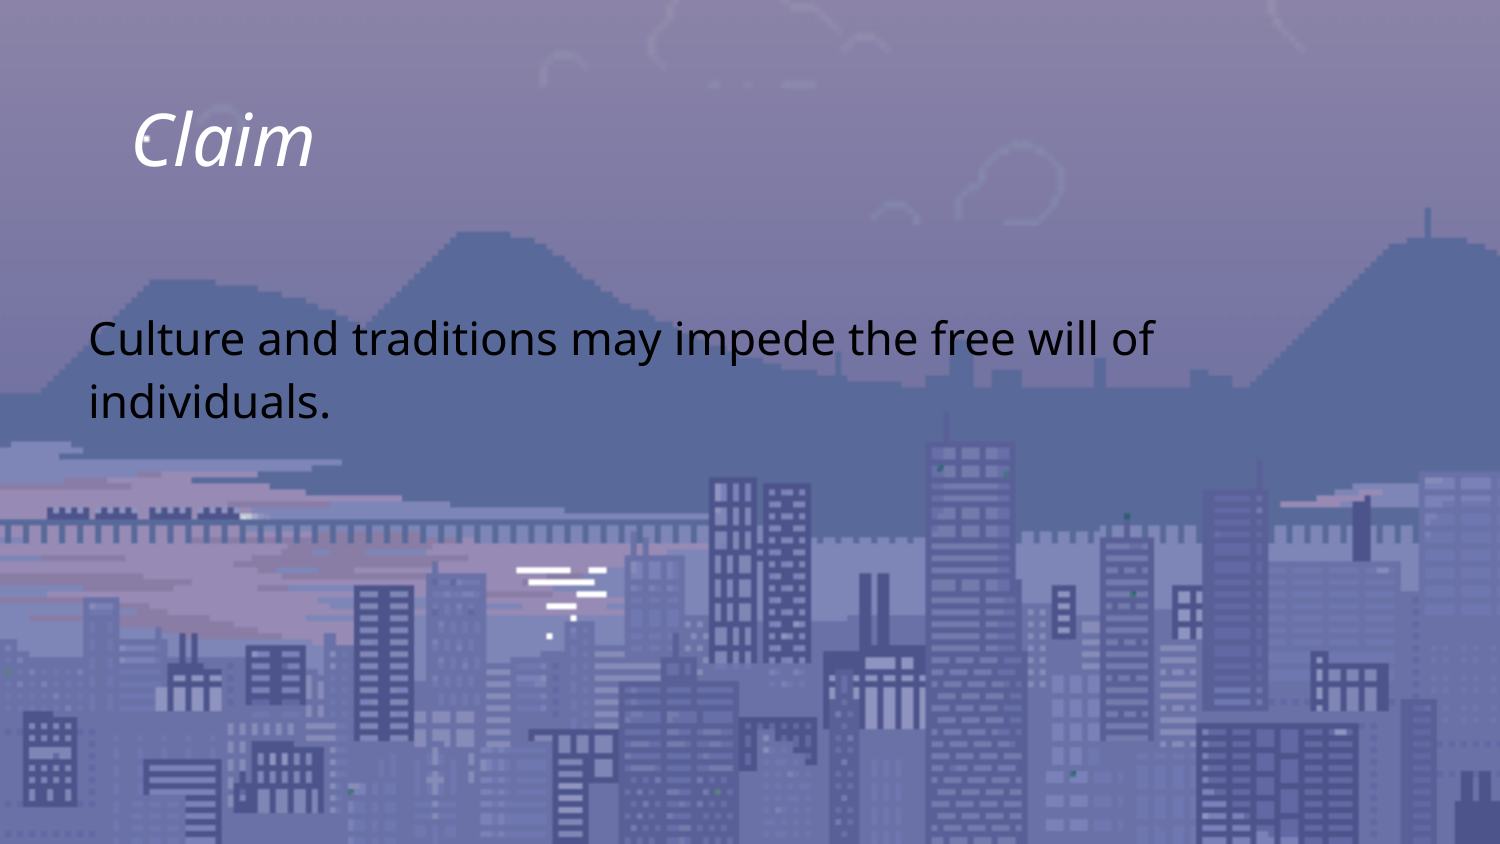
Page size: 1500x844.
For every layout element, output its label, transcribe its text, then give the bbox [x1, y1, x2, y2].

title Claim [96, 78, 462, 173]
picture [0, 0, 1500, 844]
list Culture and traditions may impede the free will of individuals. [73, 286, 1388, 521]
